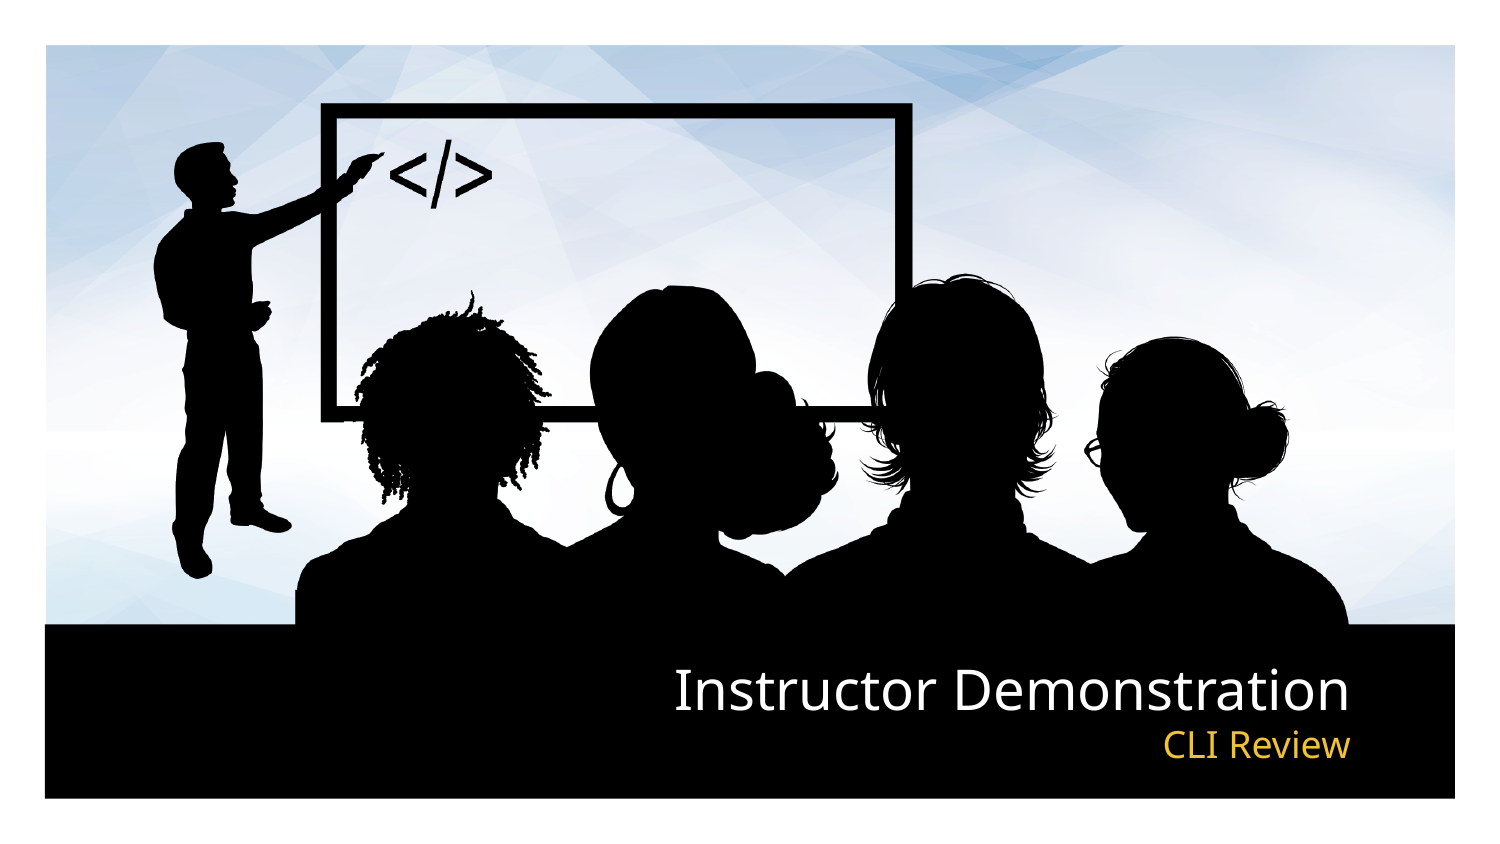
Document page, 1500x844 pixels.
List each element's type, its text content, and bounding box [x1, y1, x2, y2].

title CLI Review [0, 719, 1500, 799]
picture [45, 0, 1468, 630]
